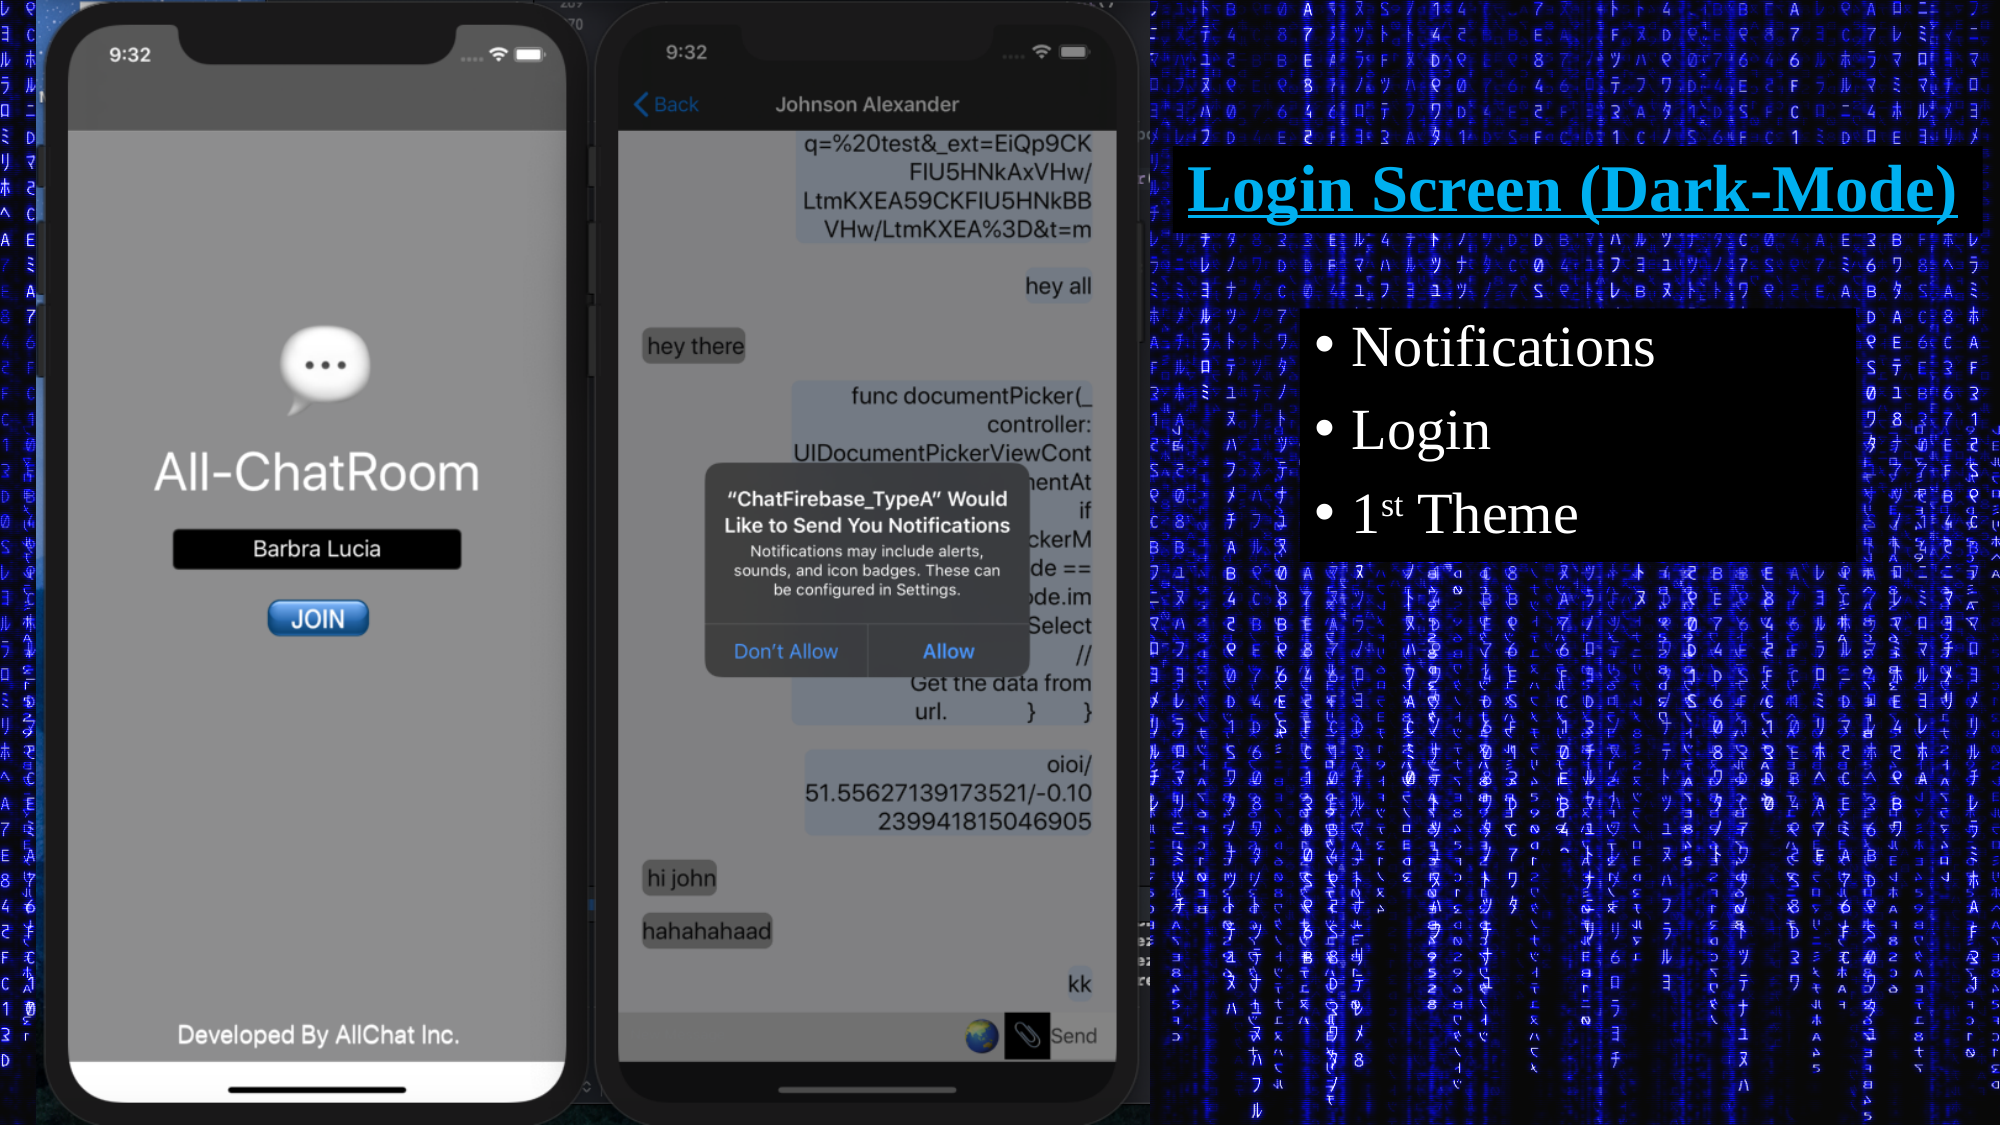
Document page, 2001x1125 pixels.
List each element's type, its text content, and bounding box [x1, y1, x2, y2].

text_box Notifications Login 1st Theme [1299, 308, 1856, 562]
picture [0, 0, 2000, 1125]
text_box Login Screen (Dark-Mode) [1172, 146, 1983, 233]
